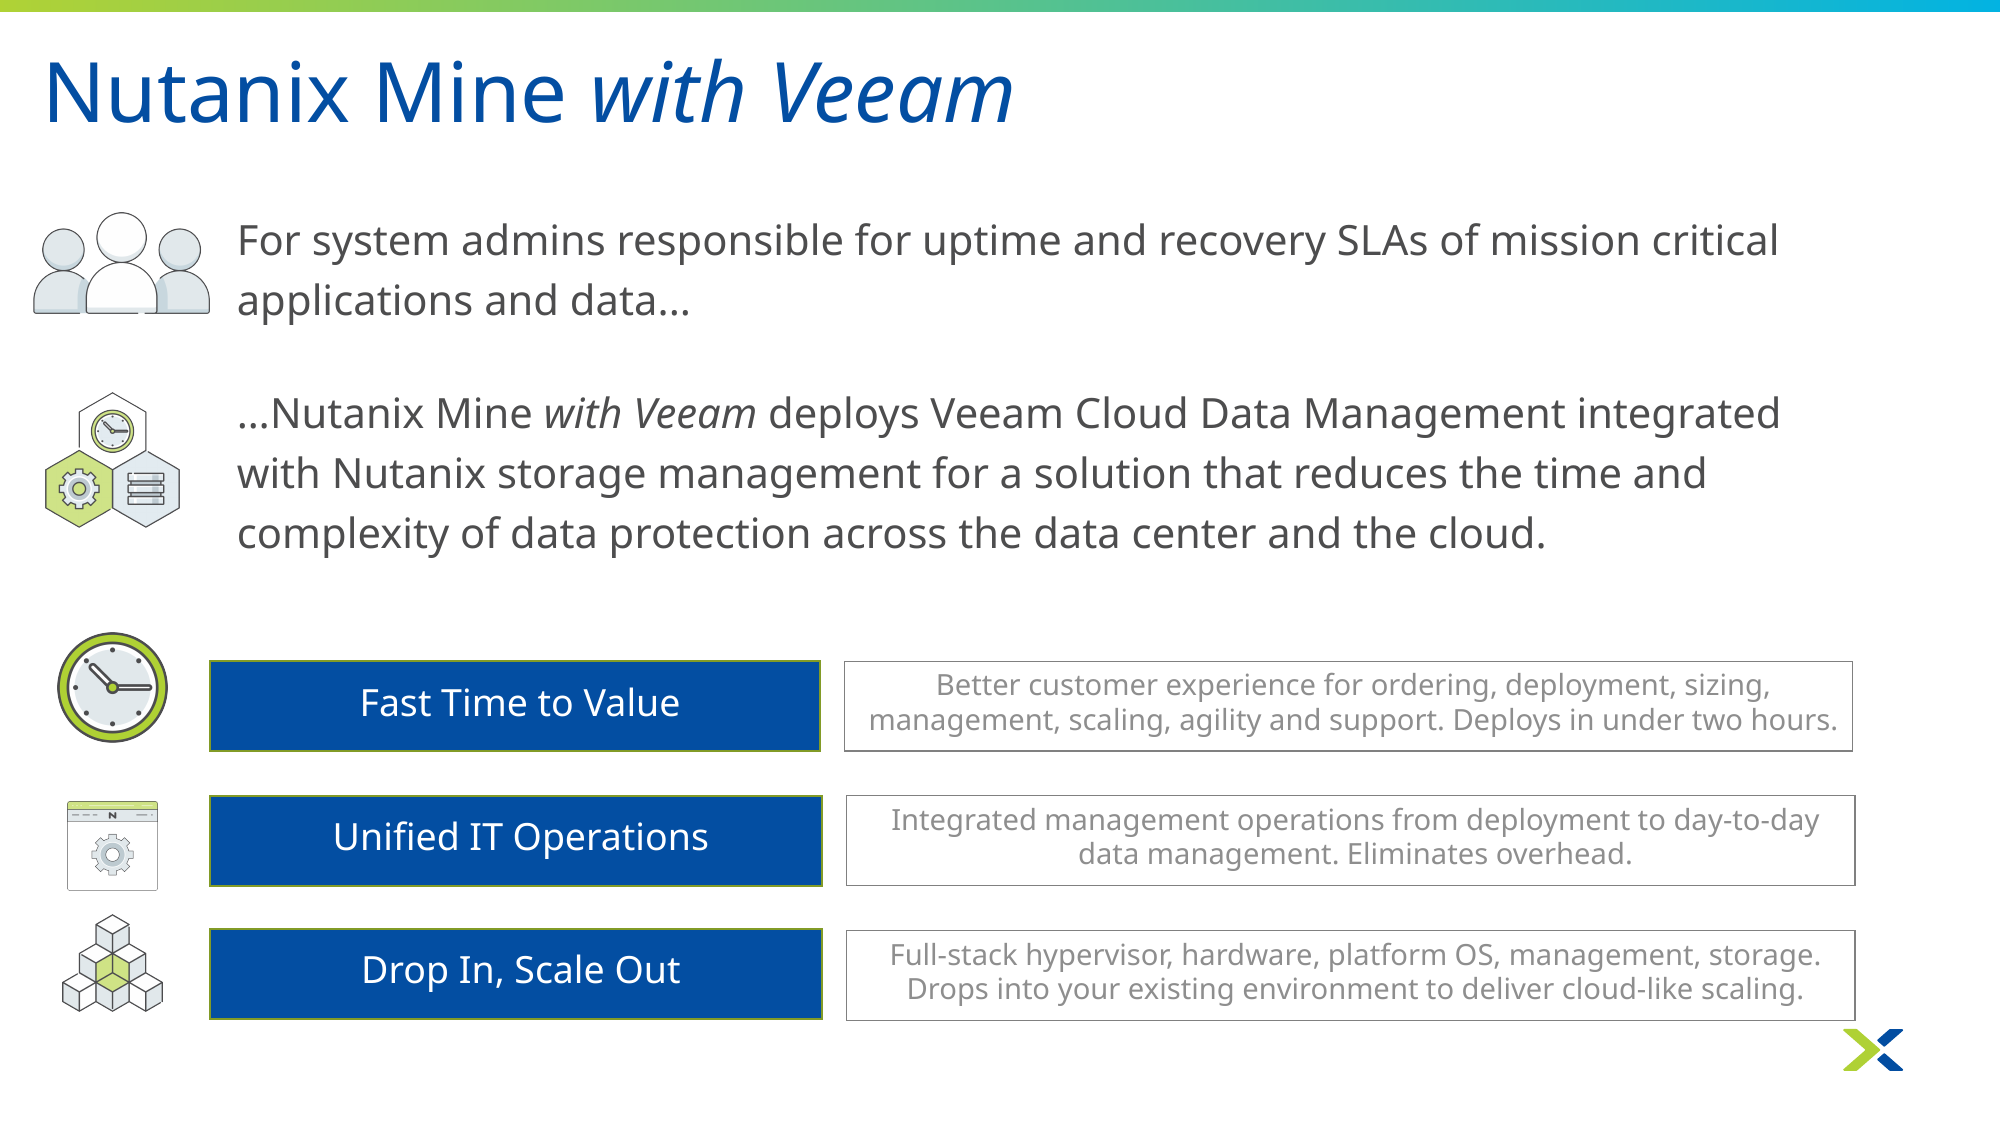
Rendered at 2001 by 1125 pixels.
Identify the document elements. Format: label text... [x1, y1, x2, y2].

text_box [209, 928, 1855, 1021]
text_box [209, 795, 1855, 886]
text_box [209, 661, 1853, 752]
picture [67, 800, 158, 891]
picture [62, 914, 163, 1012]
title Nutanix Mine with Veeam [42, 39, 1798, 141]
picture [57, 632, 168, 743]
list For system admins responsible for uptime and recovery SLAs of mission critical applications and data... …Nutanix Mine with Veeam deploys Veeam Cloud Data Management integrated with Nutanix storage management for a solution that reduces the time and complexity of data protection across the data center and the cloud. [236, 203, 1791, 377]
picture [45, 392, 180, 528]
picture [1898, 0, 1902, 12]
picture [33, 212, 210, 314]
